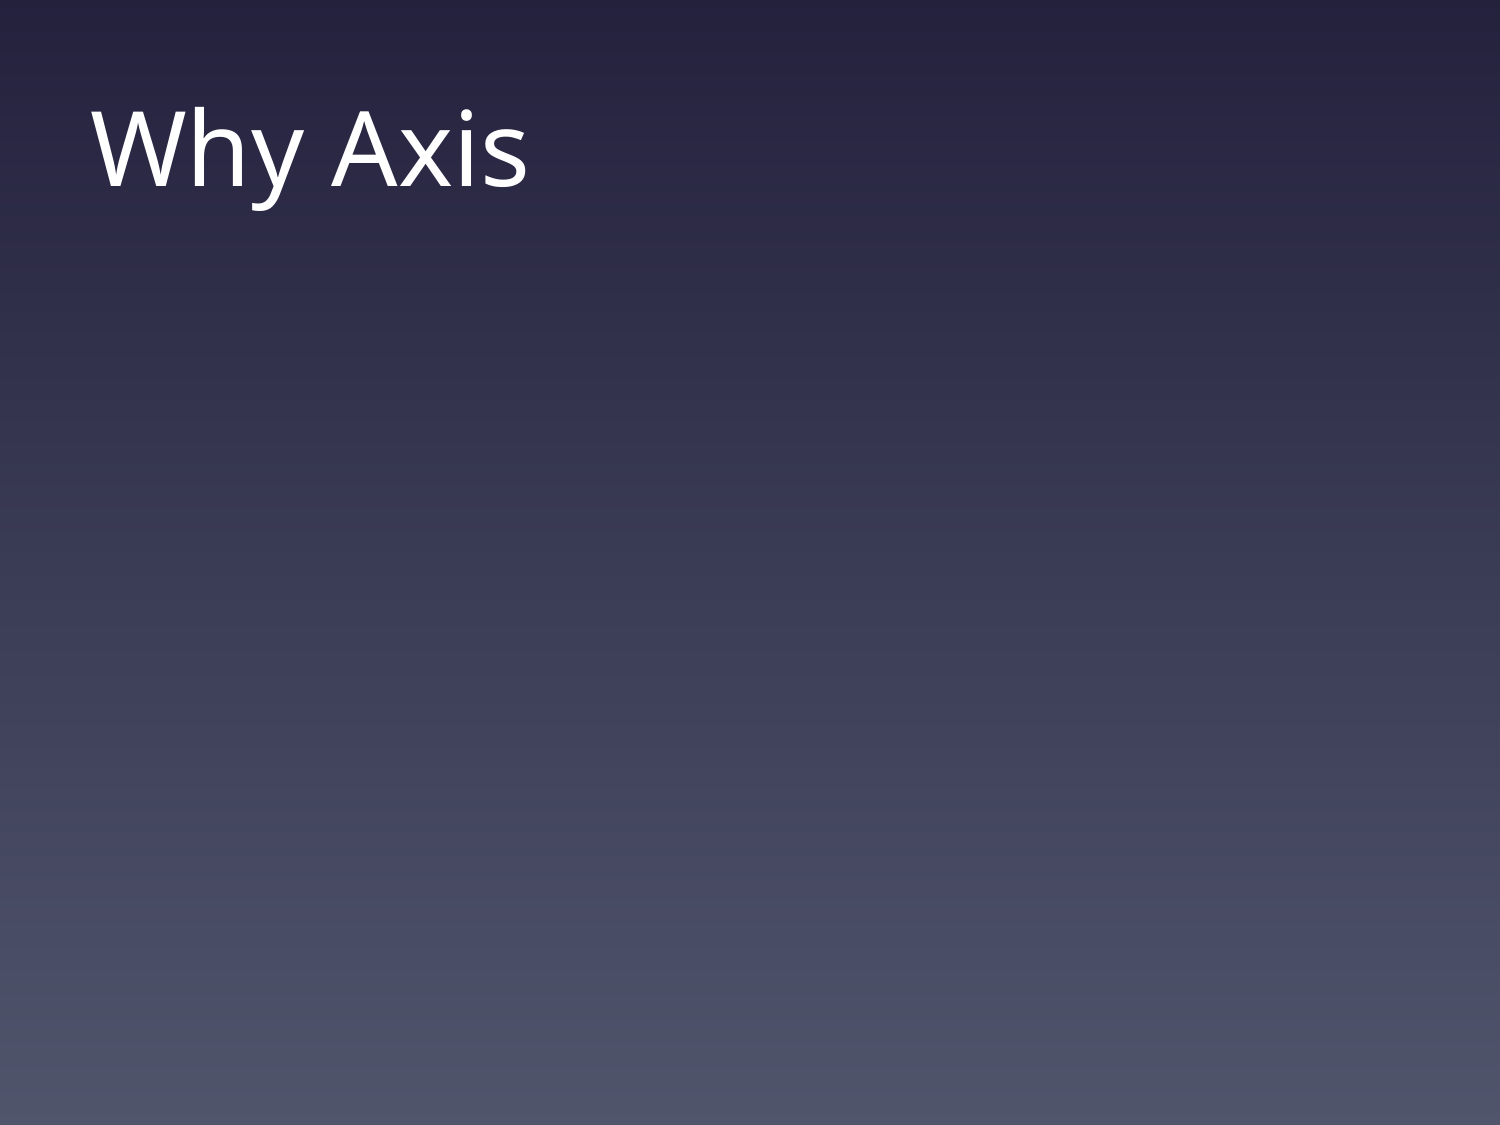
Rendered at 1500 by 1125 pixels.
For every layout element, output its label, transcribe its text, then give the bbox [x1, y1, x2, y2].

title Why Axis [75, 75, 1425, 263]
